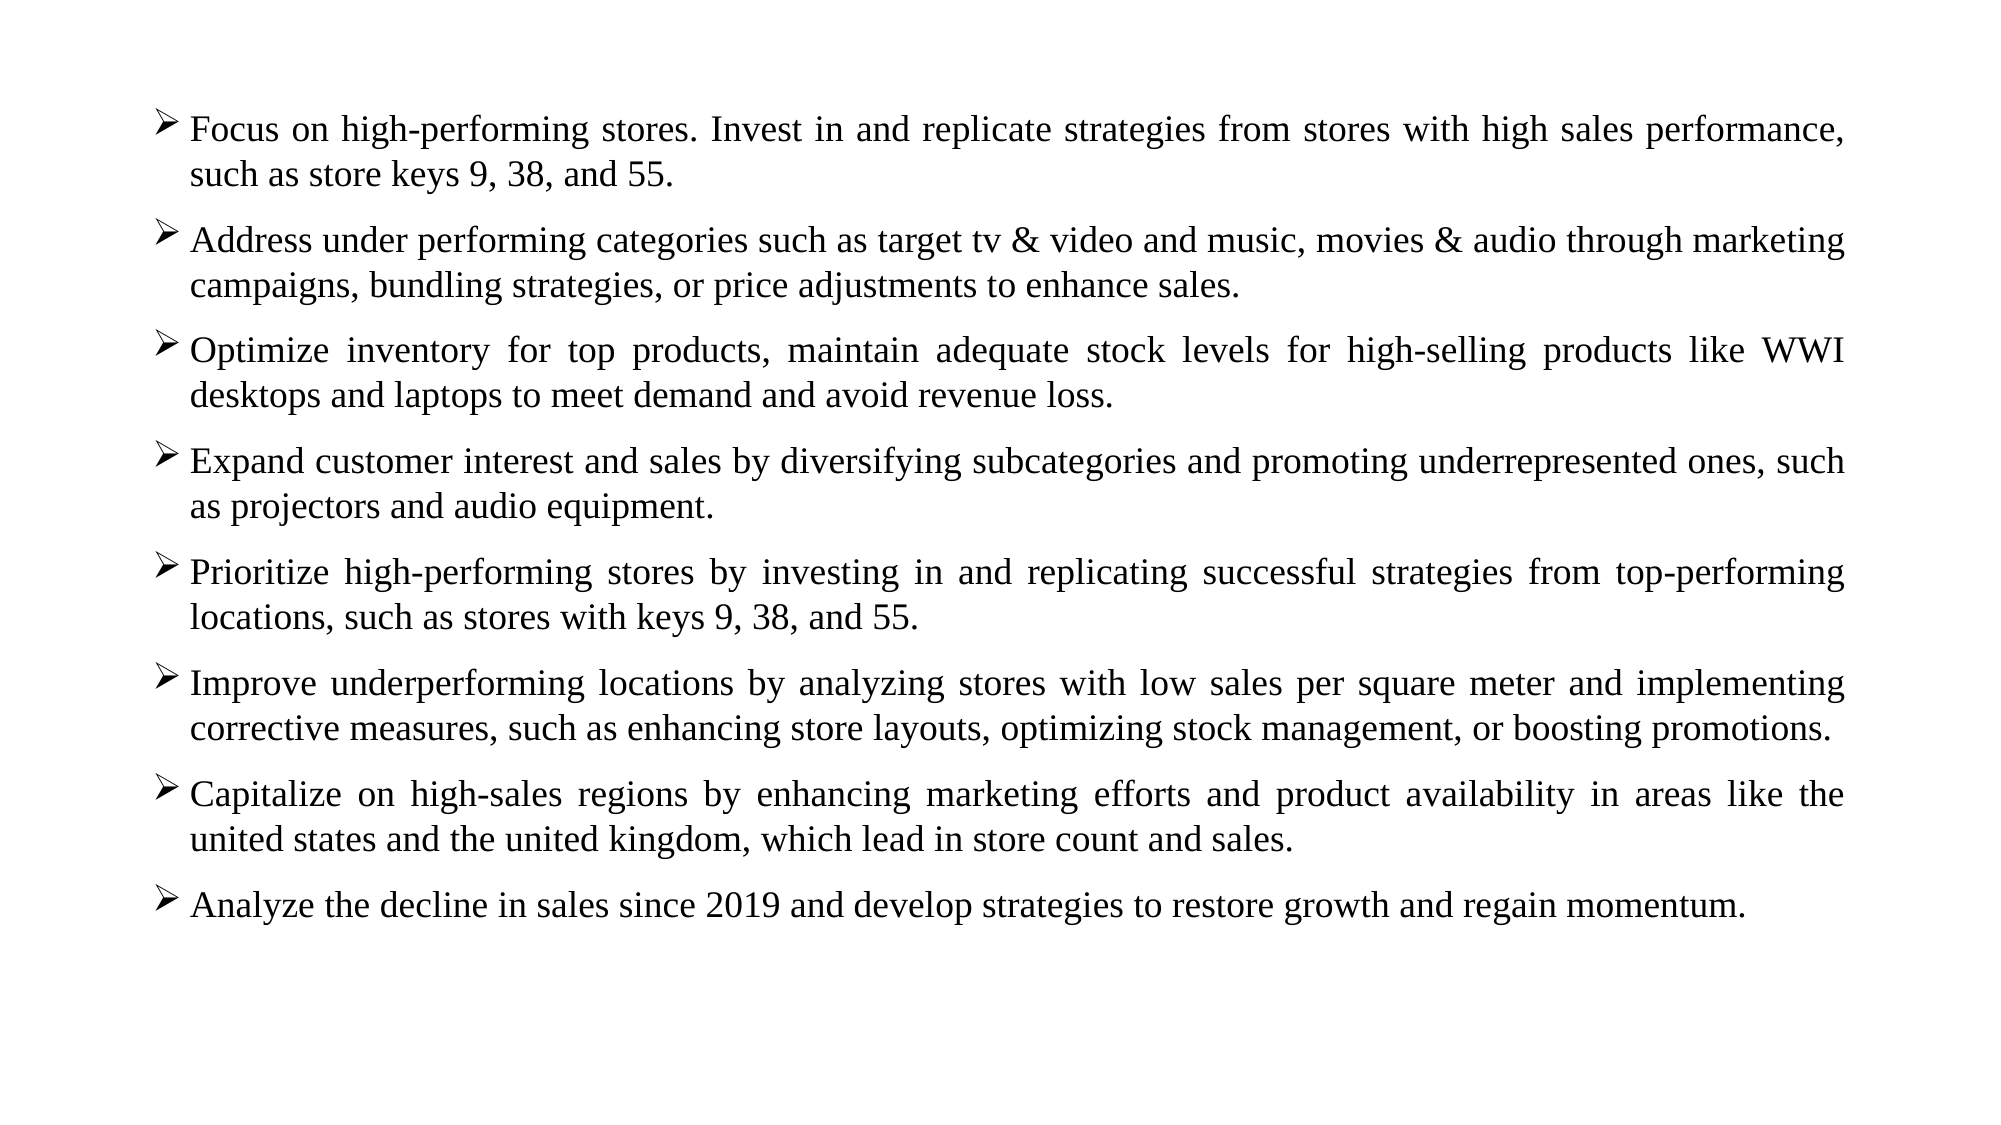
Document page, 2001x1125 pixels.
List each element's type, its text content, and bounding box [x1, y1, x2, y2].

list Focus on high-performing stores. Invest in and replicate strategies from stores with high sales performance, such as store keys 9, 38, and 55. Address under performing categories such as target tv & video and music, movies & audio through marketing campaigns, bundling strategies, or price adjustments to enhance sales. Optimize inventory for top products, maintain adequate stock levels for high-selling products like WWI desktops and laptops to meet demand and avoid revenue loss. Expand customer interest and sales by diversifying subcategories and promoting underrepresented ones, such as projectors and audio equipment. Prioritize high-performing stores by investing in and replicating successful strategies from top-performing locations, such as stores with keys 9, 38, and 55. Improve underperforming locations by analyzing stores with low sales per square meter and implementing corrective measures, such as enhancing store layouts, optimizing stock management, or boosting promotions. Capitalize on high-sales regions by enhancing marketing efforts and product availability in areas like the united states and the united kingdom, which lead in store count and sales. Analyze the decline in sales since 2019 and develop strategies to restore growth and regain momentum. [137, 96, 1863, 1014]
